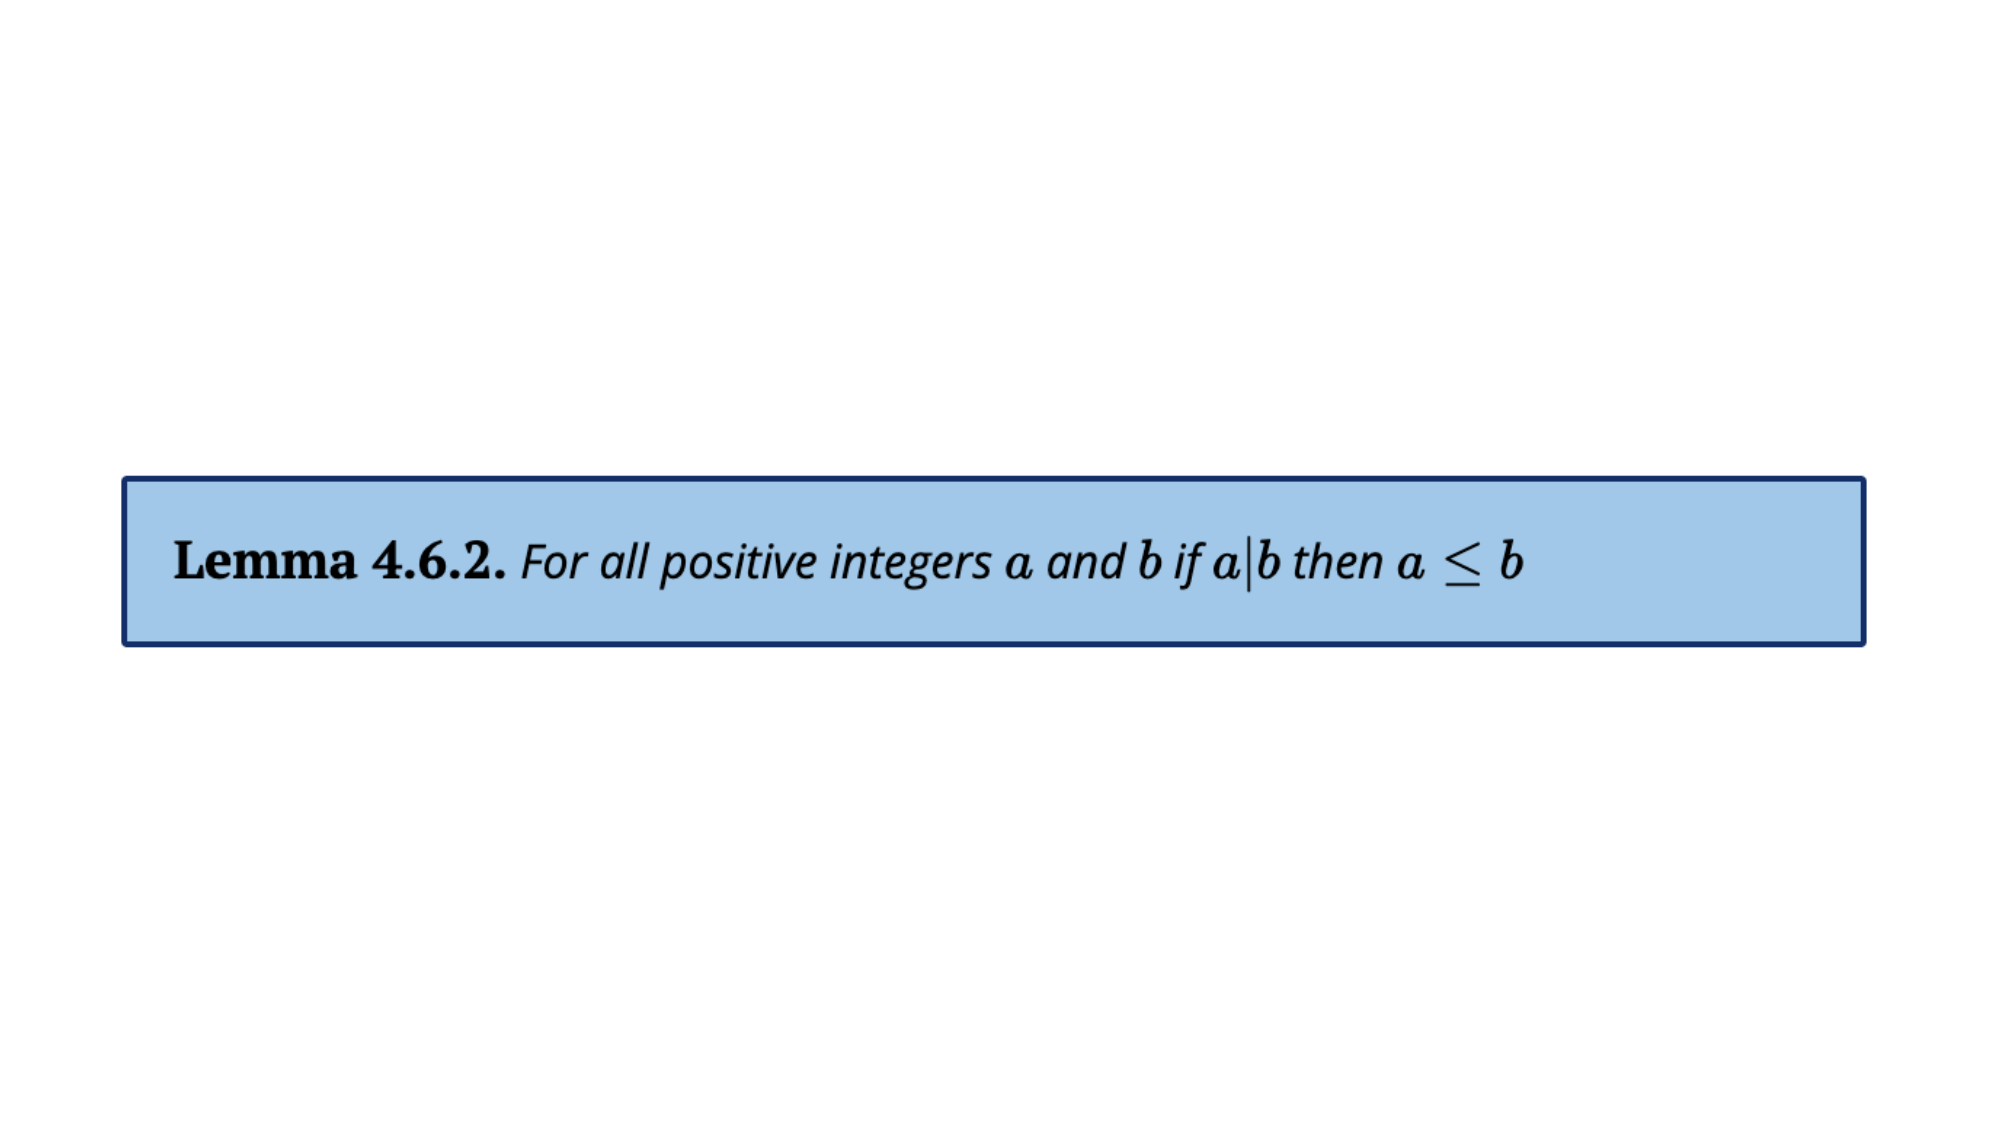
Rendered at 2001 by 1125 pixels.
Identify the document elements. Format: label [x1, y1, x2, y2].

picture [106, 457, 1894, 668]
